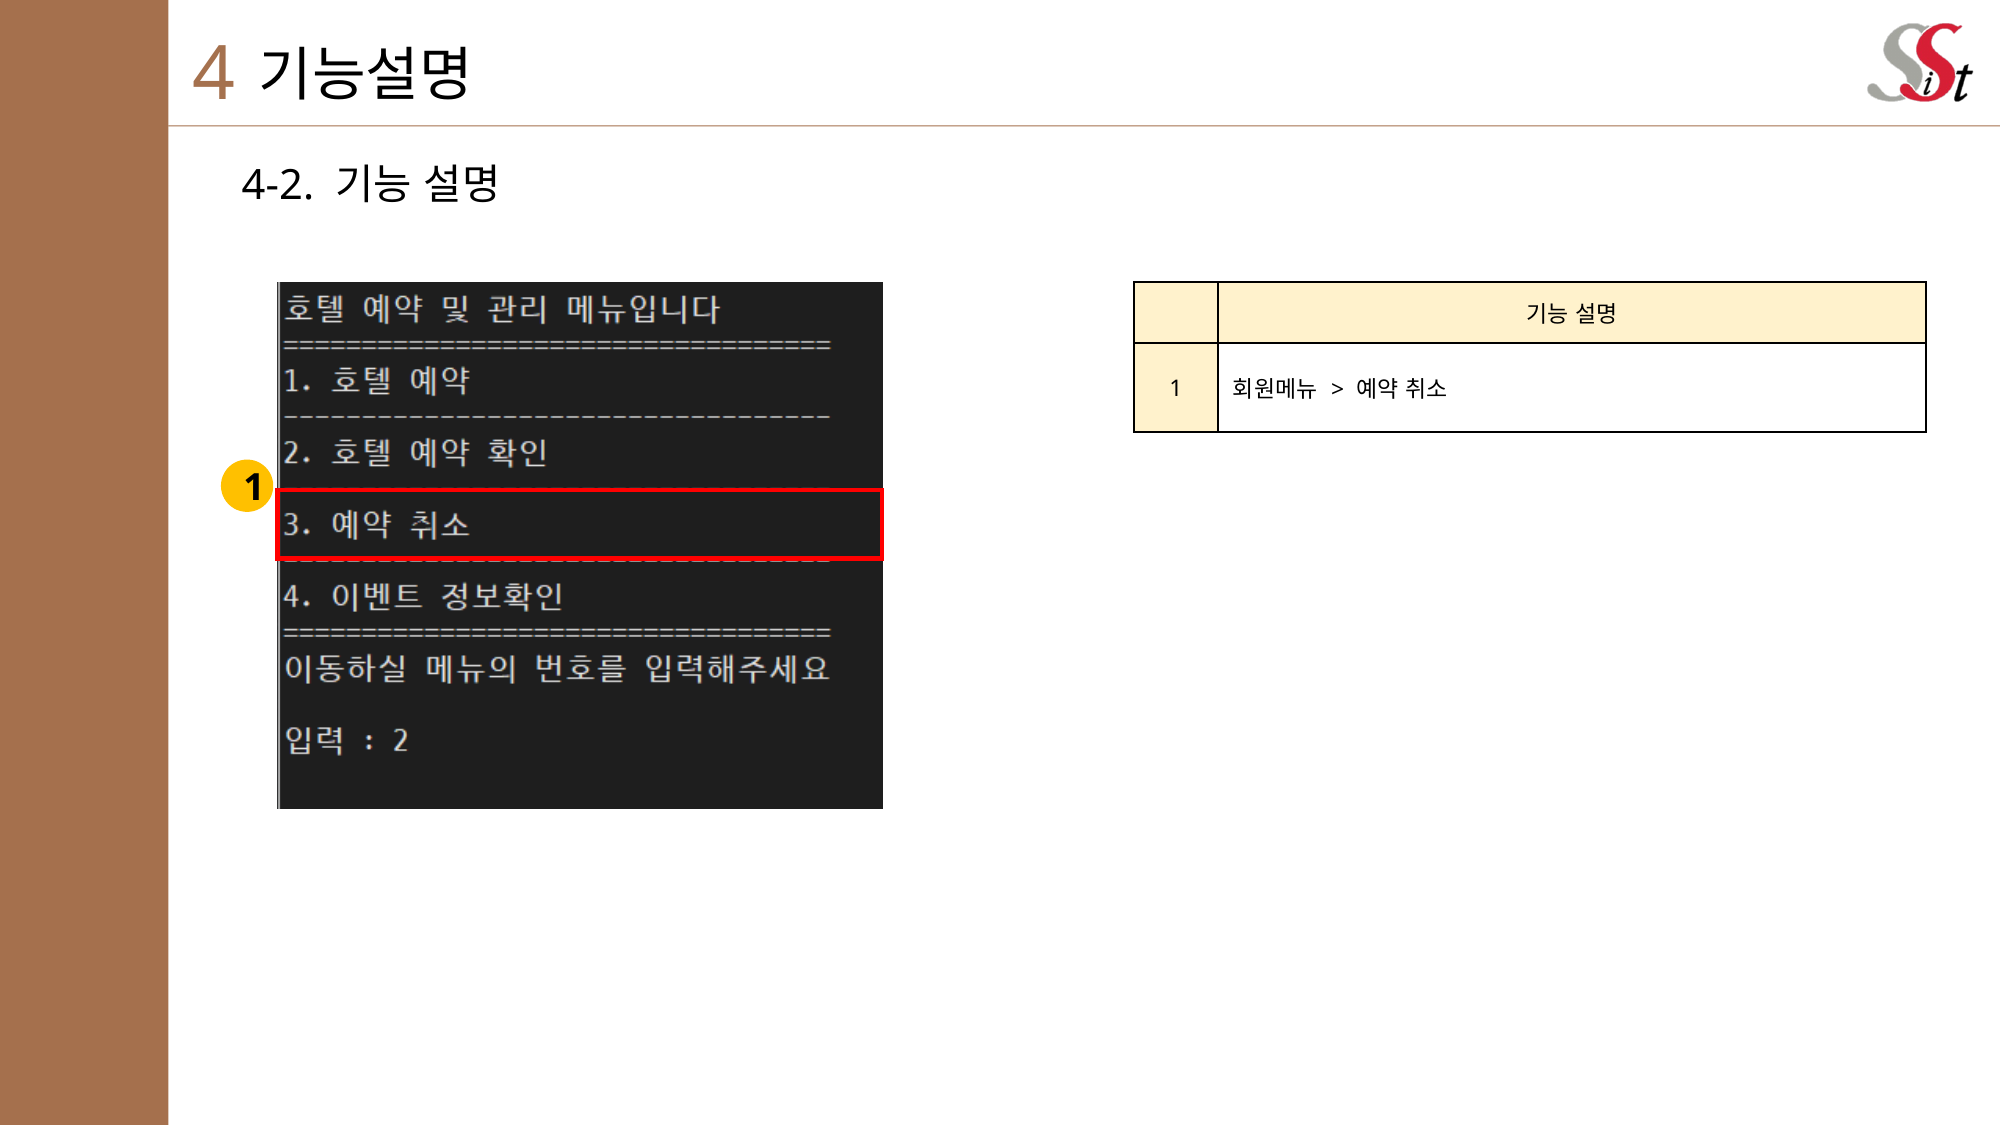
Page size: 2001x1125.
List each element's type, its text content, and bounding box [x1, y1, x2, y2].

picture [1855, 11, 1994, 115]
text_box 1 [219, 458, 275, 513]
table_cell 회원메뉴 > 예약 취소 [1219, 344, 1925, 431]
picture [277, 282, 883, 809]
text_box 4-2. 기능 설명 [226, 150, 748, 216]
table_cell 1 [1135, 344, 1217, 431]
text_box 기능설명 [255, 29, 765, 114]
table_header 기능 설명 [1219, 283, 1925, 342]
text_box 4 [177, 17, 255, 123]
text_box [0, 0, 169, 1125]
table_header [1135, 283, 1217, 342]
